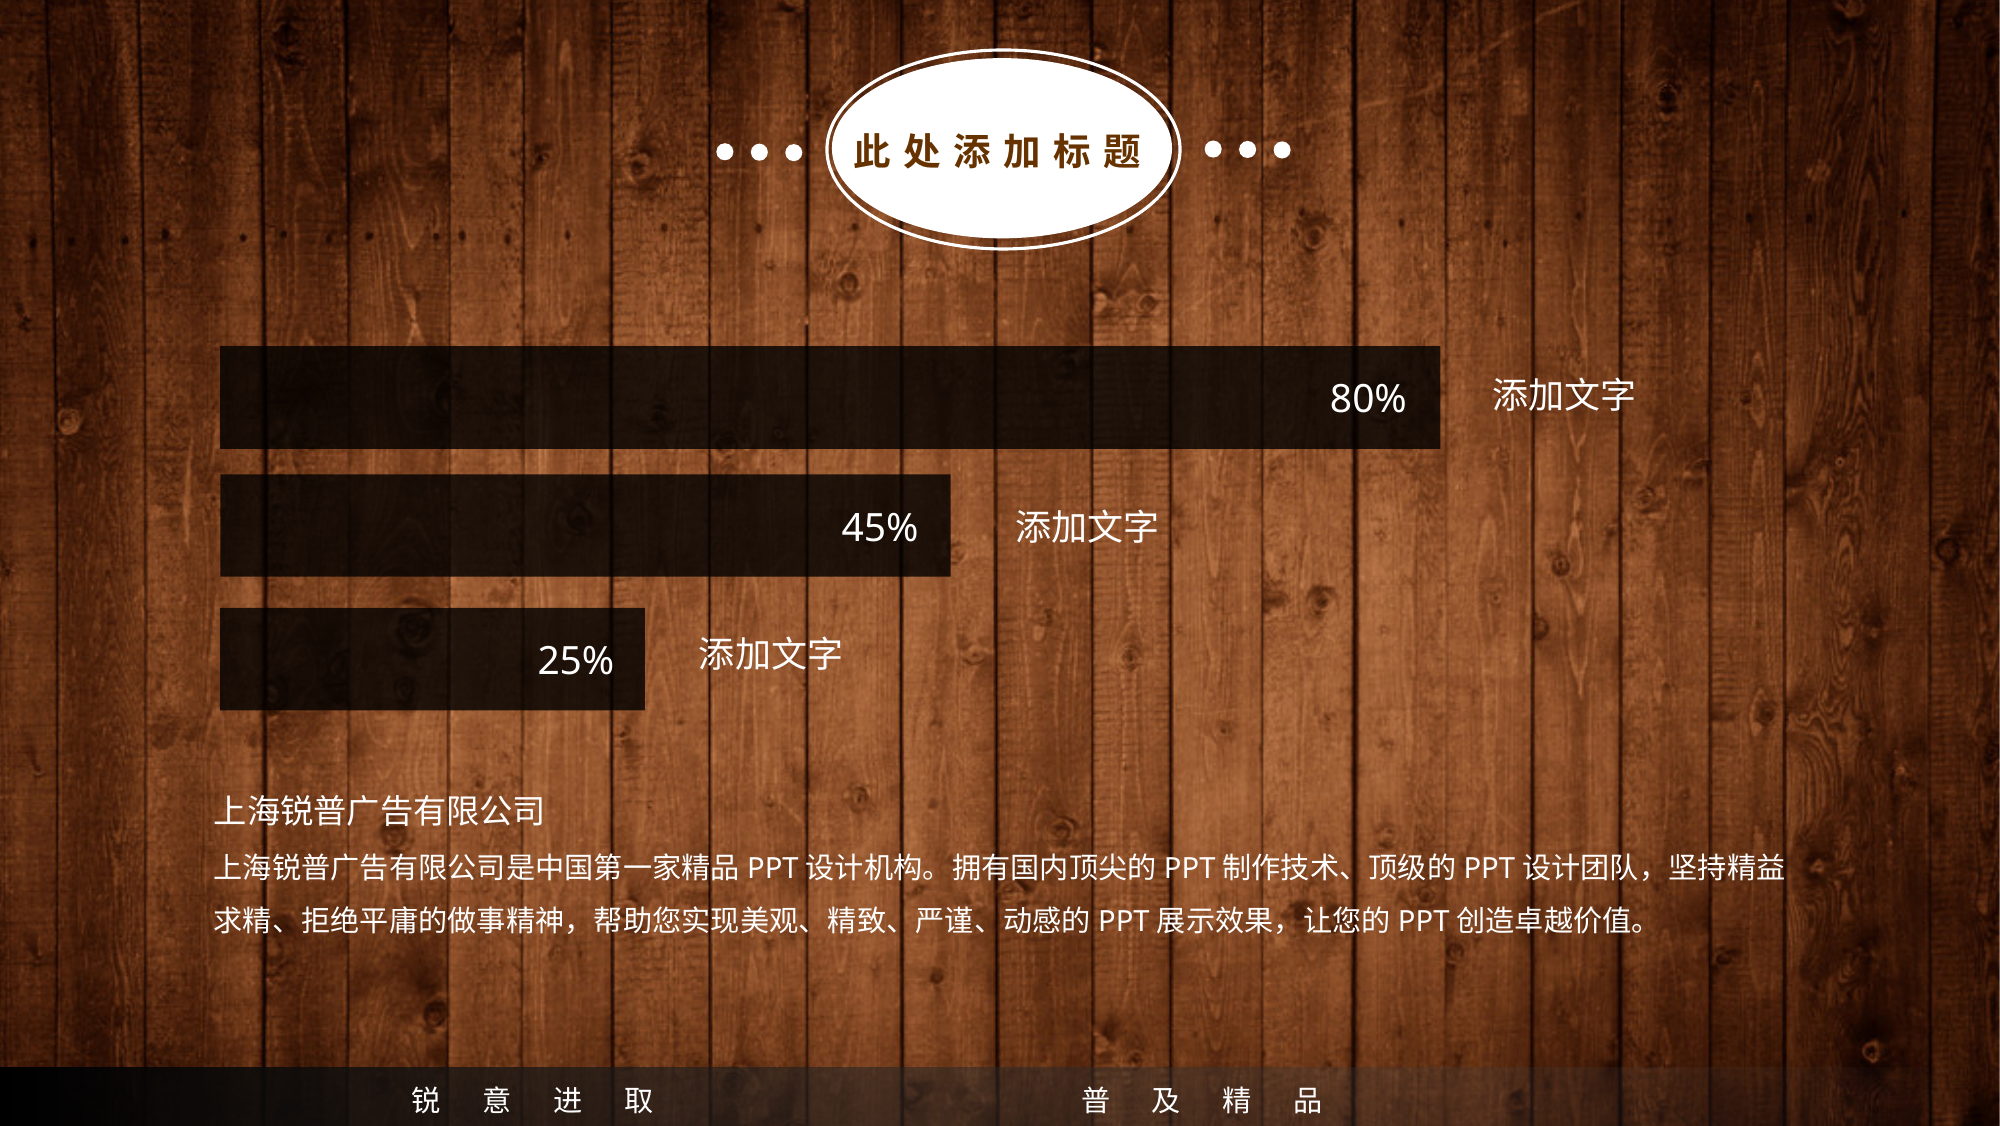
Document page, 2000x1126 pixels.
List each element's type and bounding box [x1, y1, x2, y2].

text_box [716, 49, 1291, 249]
text_box [196, 783, 1802, 1000]
text_box [220, 607, 923, 711]
picture [0, 0, 2000, 1126]
text_box [220, 474, 1240, 577]
text_box [220, 346, 1717, 449]
